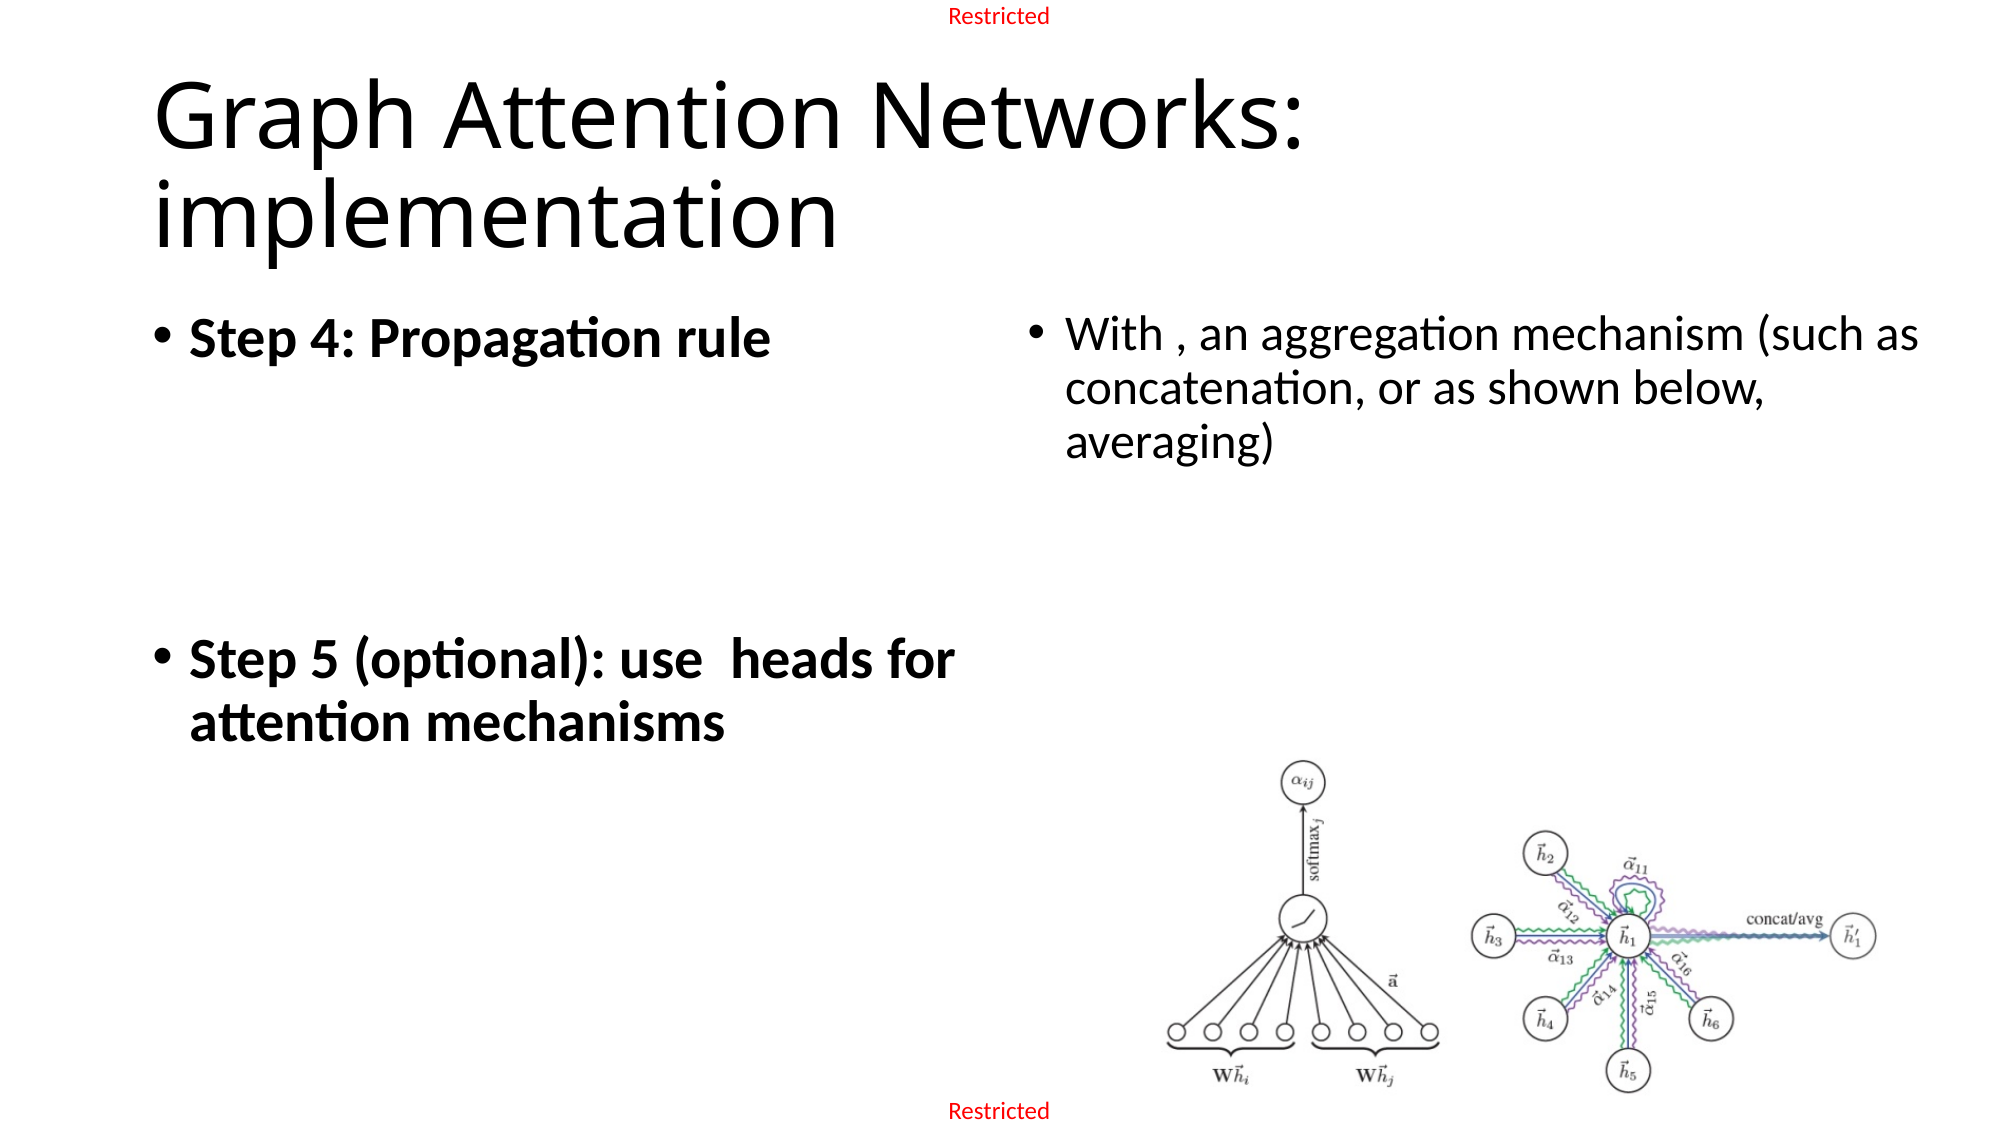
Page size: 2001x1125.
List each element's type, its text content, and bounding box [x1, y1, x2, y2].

picture [1135, 741, 1895, 1107]
title Graph Attention Networks: implementation [137, 59, 1863, 278]
